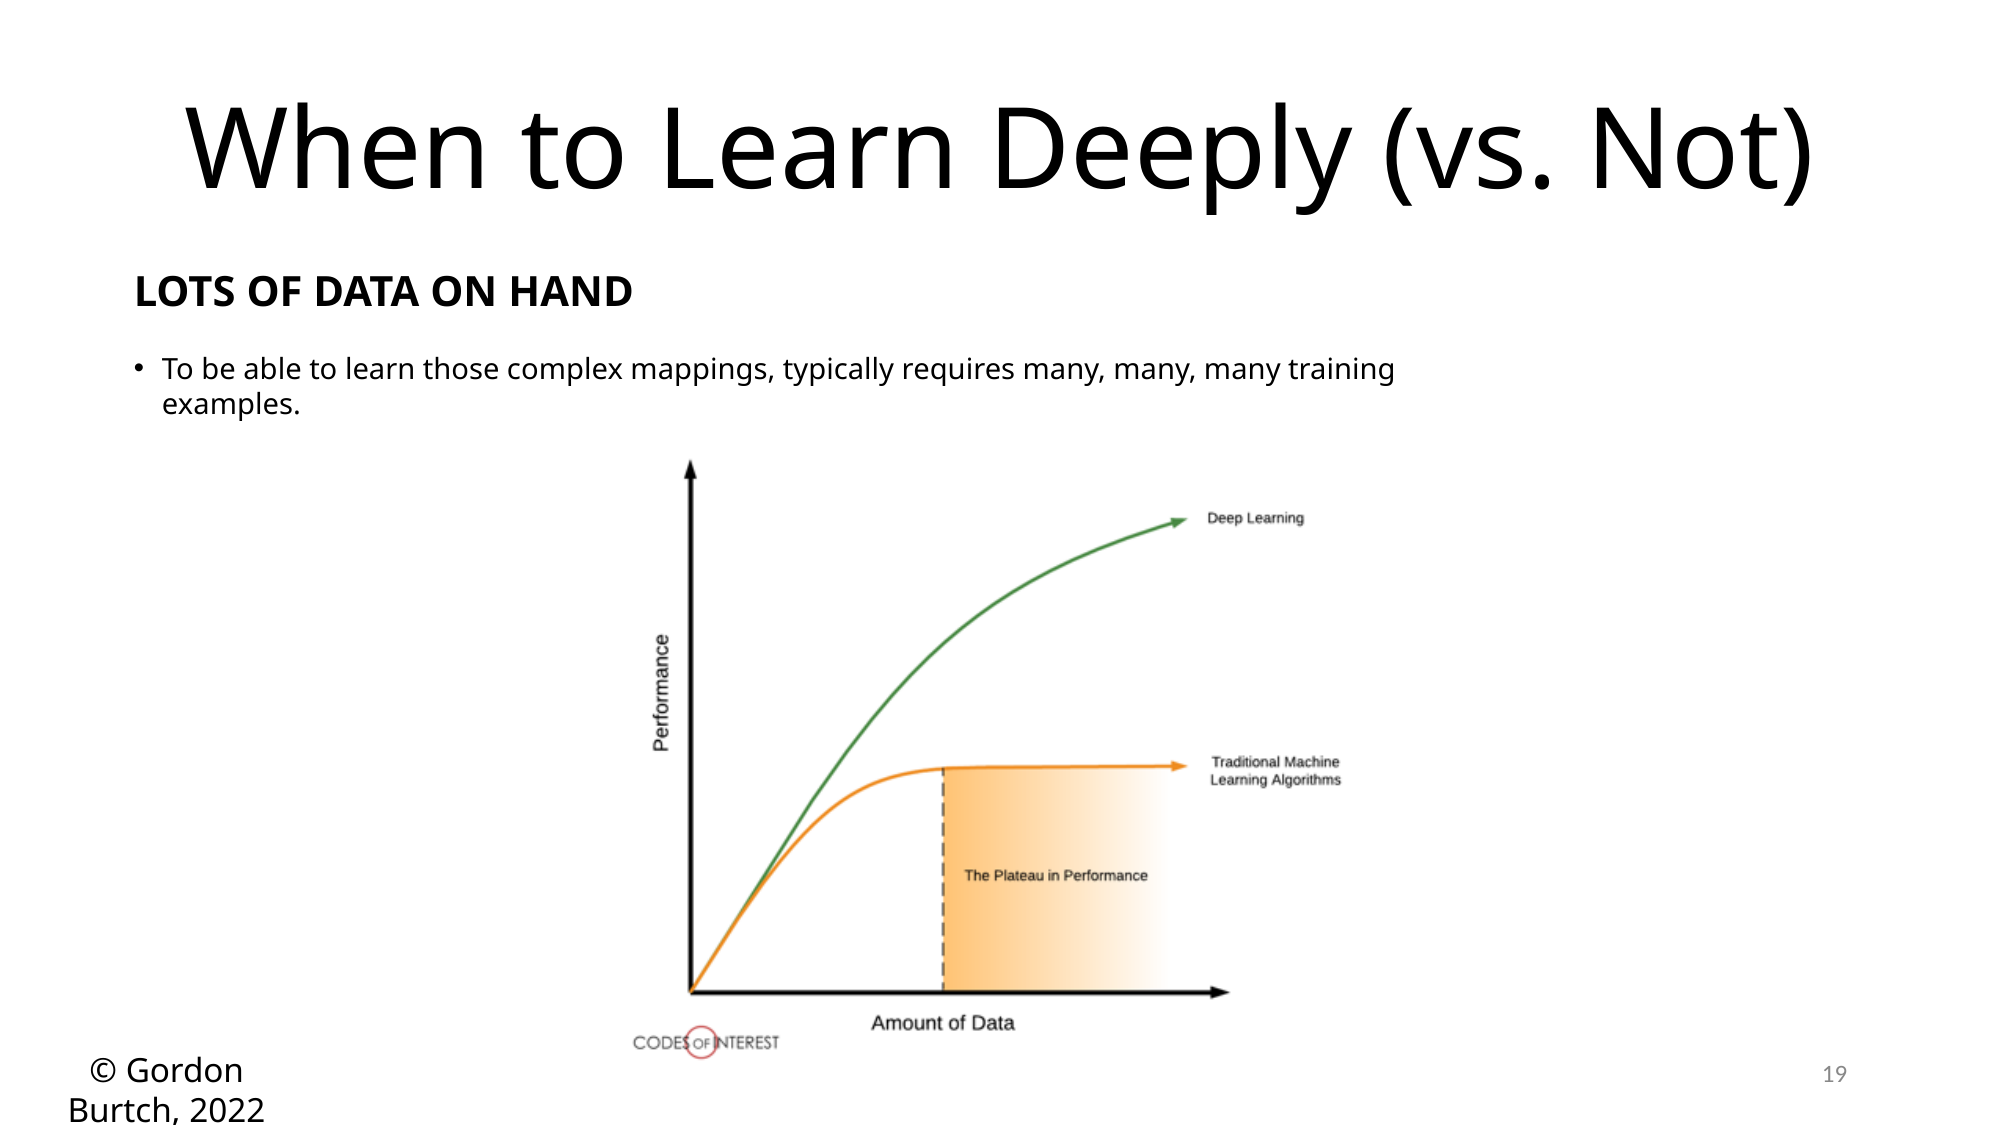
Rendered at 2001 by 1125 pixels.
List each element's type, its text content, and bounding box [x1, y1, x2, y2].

slide_number 19 [1412, 1042, 1863, 1103]
text_box When to Learn Deeply (vs. Not) [158, 68, 1842, 219]
text_box LOTS OF DATA ON HAND To be able to learn those complex mappings, typically requires many, many, many training examples. [118, 257, 1413, 428]
picture [617, 440, 1383, 1073]
